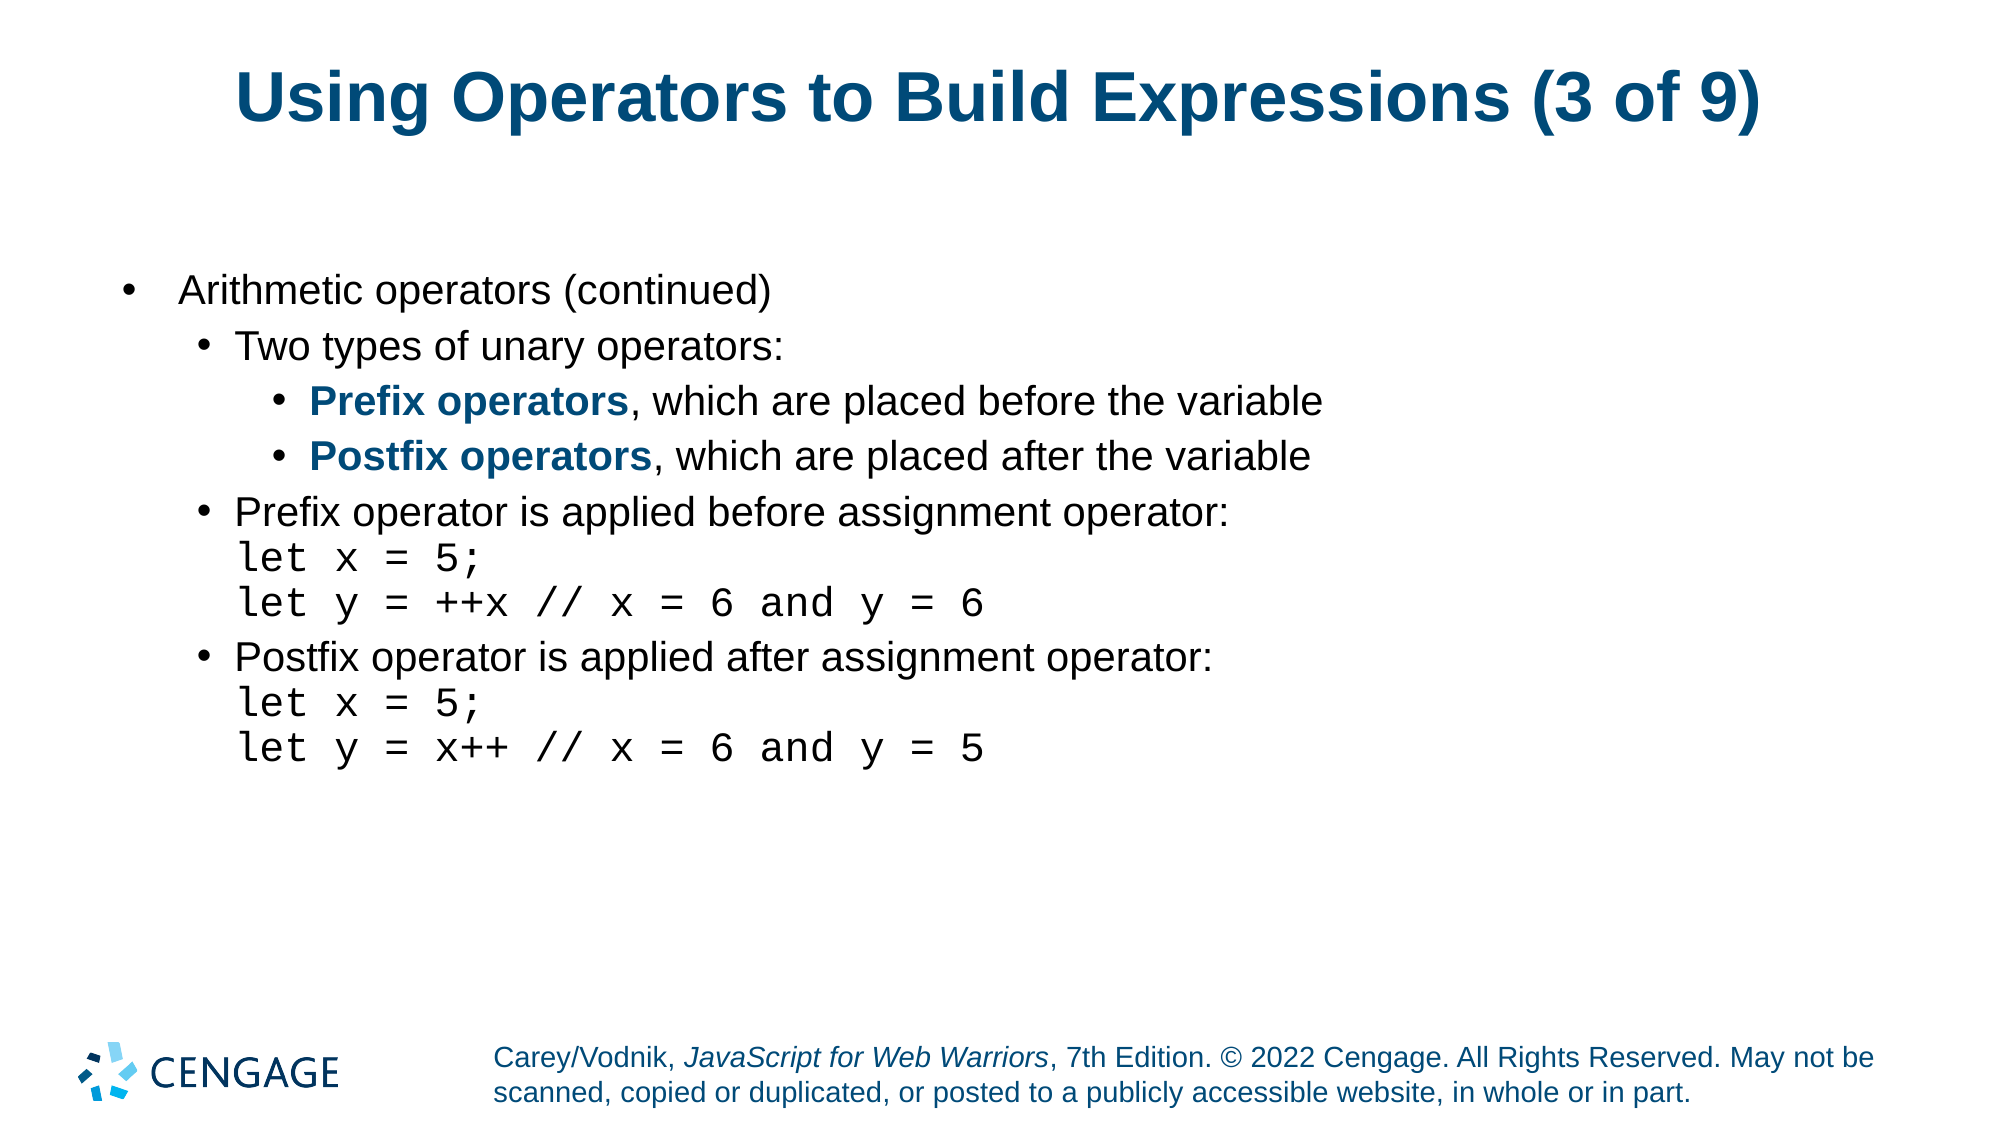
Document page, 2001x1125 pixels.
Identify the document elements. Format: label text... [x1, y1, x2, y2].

title Using Operators to Build Expressions (3 of 9) [137, 59, 1863, 171]
picture [78, 1042, 338, 1101]
list Arithmetic operators (continued) Two types of unary operators: Prefix operators, which are placed before the variable Postfix operators, which are placed after the variable Prefix operator is applied before assignment operator: let x = 5; let y = ++x // x = 6 and y = 6 Postfix operator is applied after assignment operator: let x = 5; let y = x++ // x = 6 and y = 5 [121, 268, 1880, 990]
